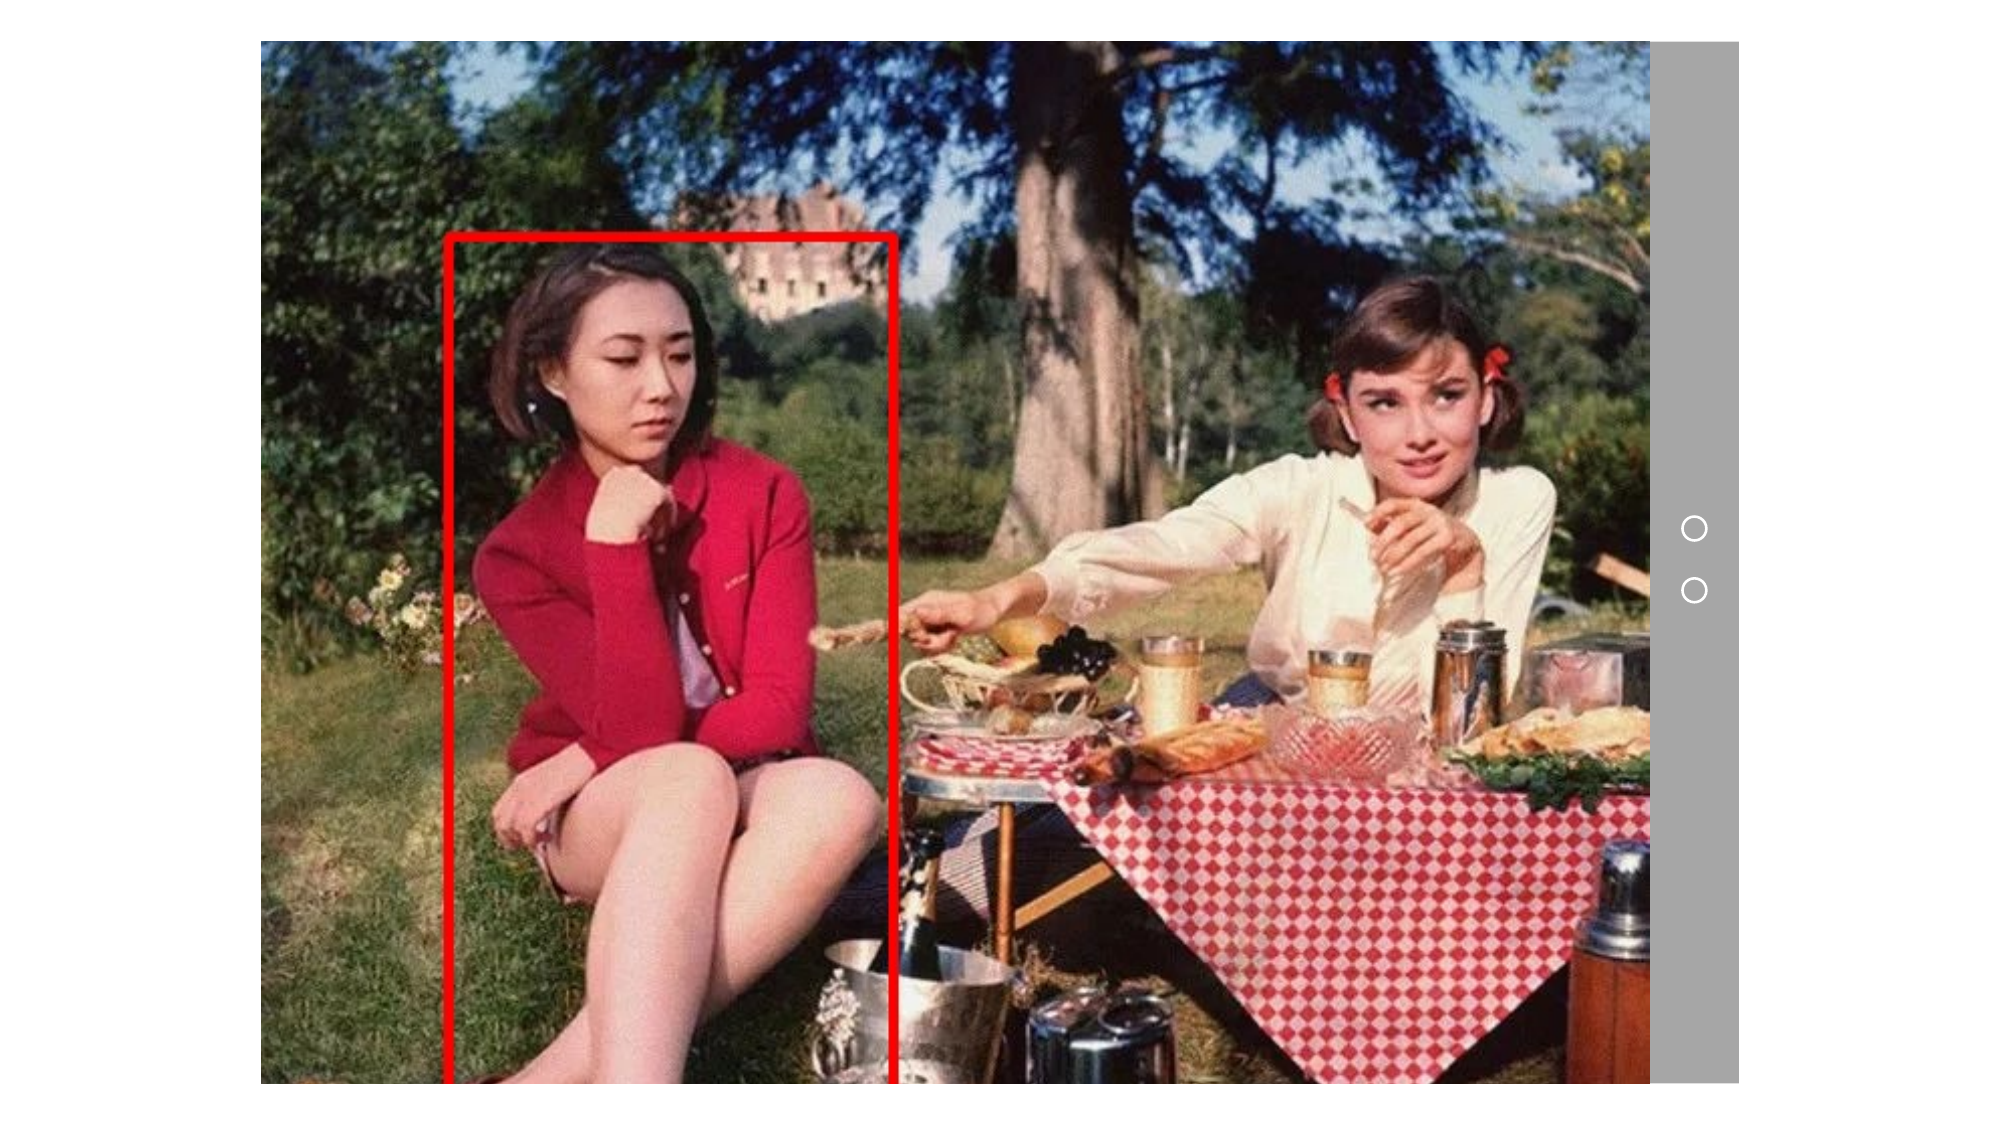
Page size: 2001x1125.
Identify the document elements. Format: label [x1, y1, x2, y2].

text_box [1681, 577, 1708, 604]
text_box [1650, 41, 1740, 1084]
picture [260, 41, 1650, 1084]
text_box [1681, 515, 1708, 542]
